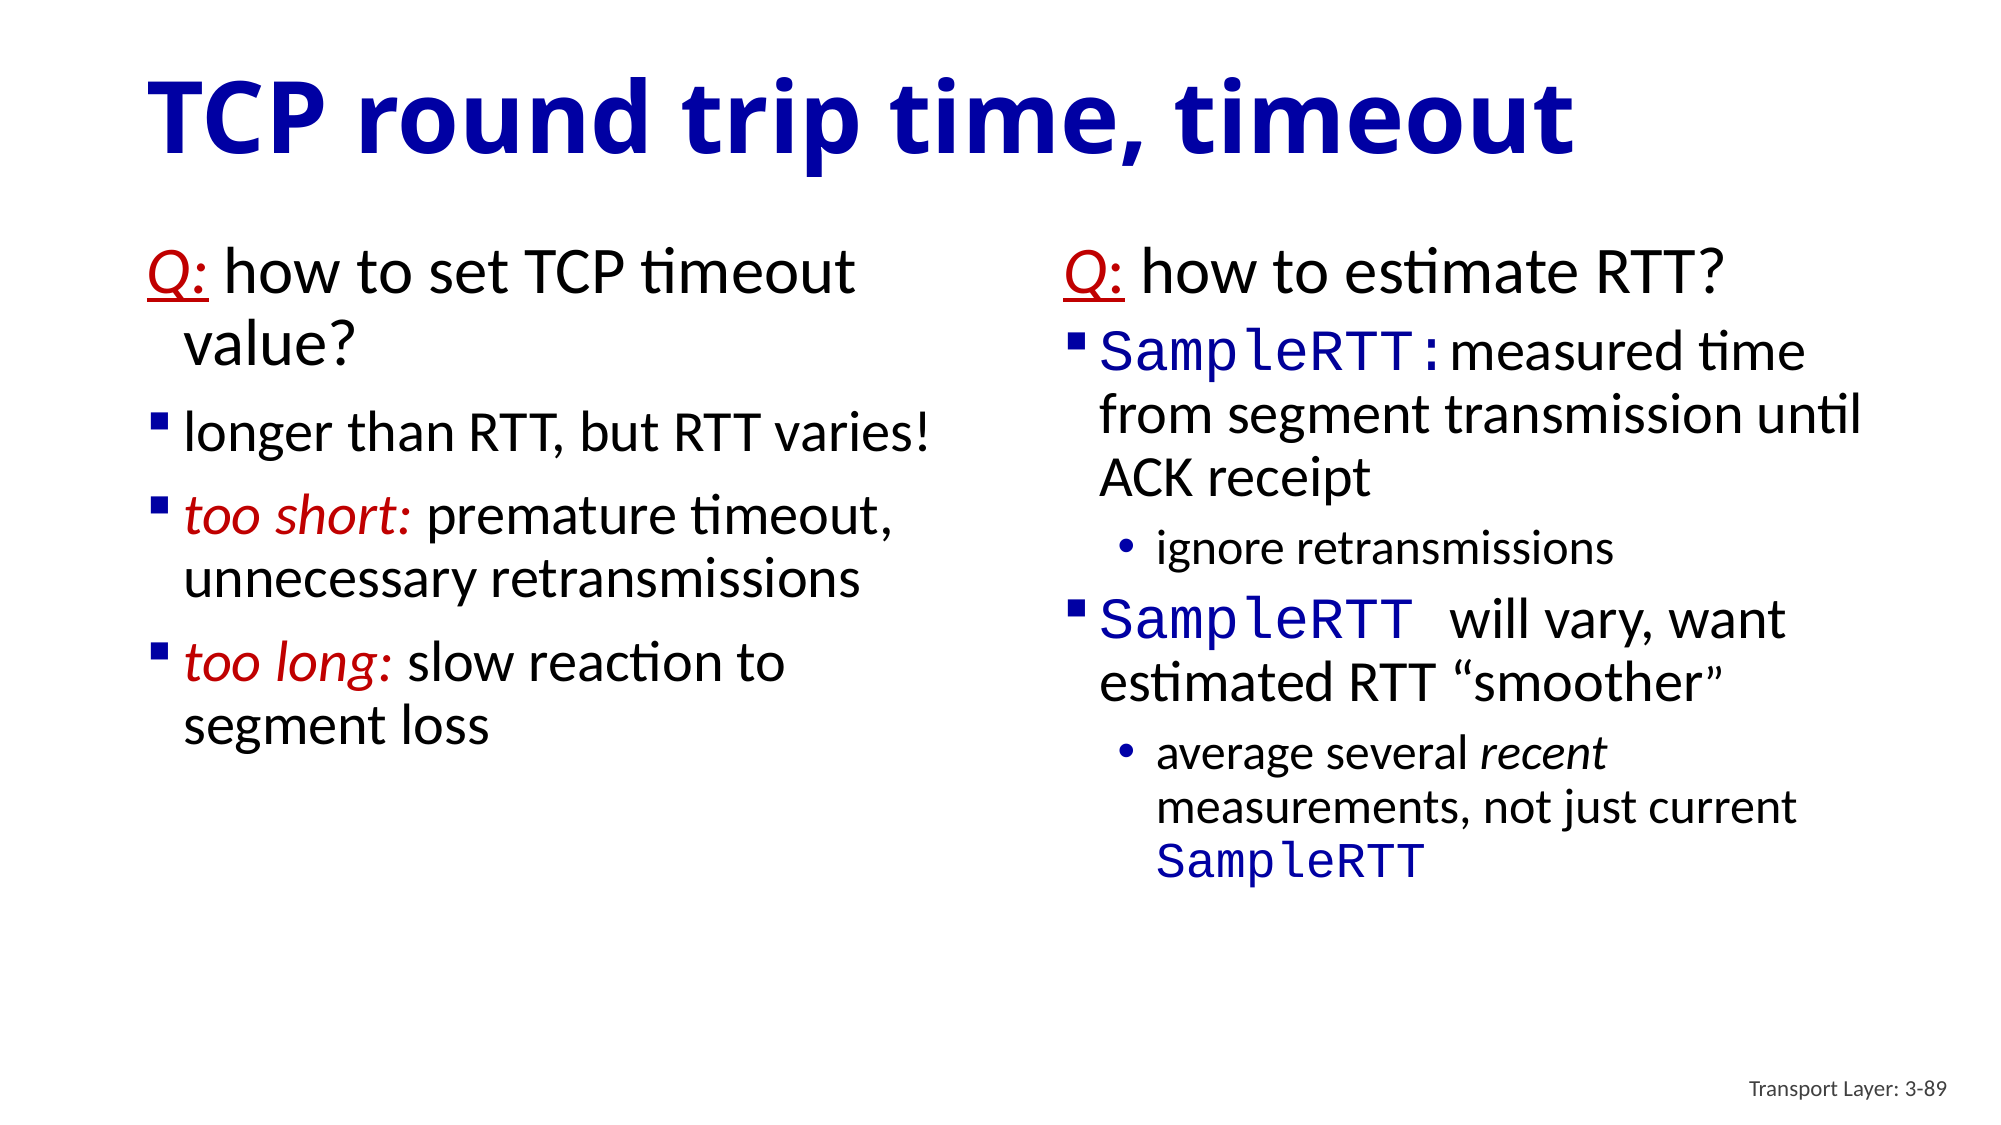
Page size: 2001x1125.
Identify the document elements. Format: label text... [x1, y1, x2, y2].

title TCP round trip time, timeout [131, 47, 2000, 195]
text_box Q: how to set TCP timeout value? longer than RTT, but RTT varies! too short: premature timeout, unnecessary retransmissions too long: slow reaction to segment loss [110, 228, 966, 991]
slide_number Transport Layer: 3-89 [1512, 1056, 1963, 1117]
text_box Q: how to estimate RTT? SampleRTT:measured time from segment transmission until ACK receipt ignore retransmissions SampleRTT will vary, want estimated RTT “smoother” average several recent measurements, not just current SampleRTT [1026, 228, 1940, 991]
